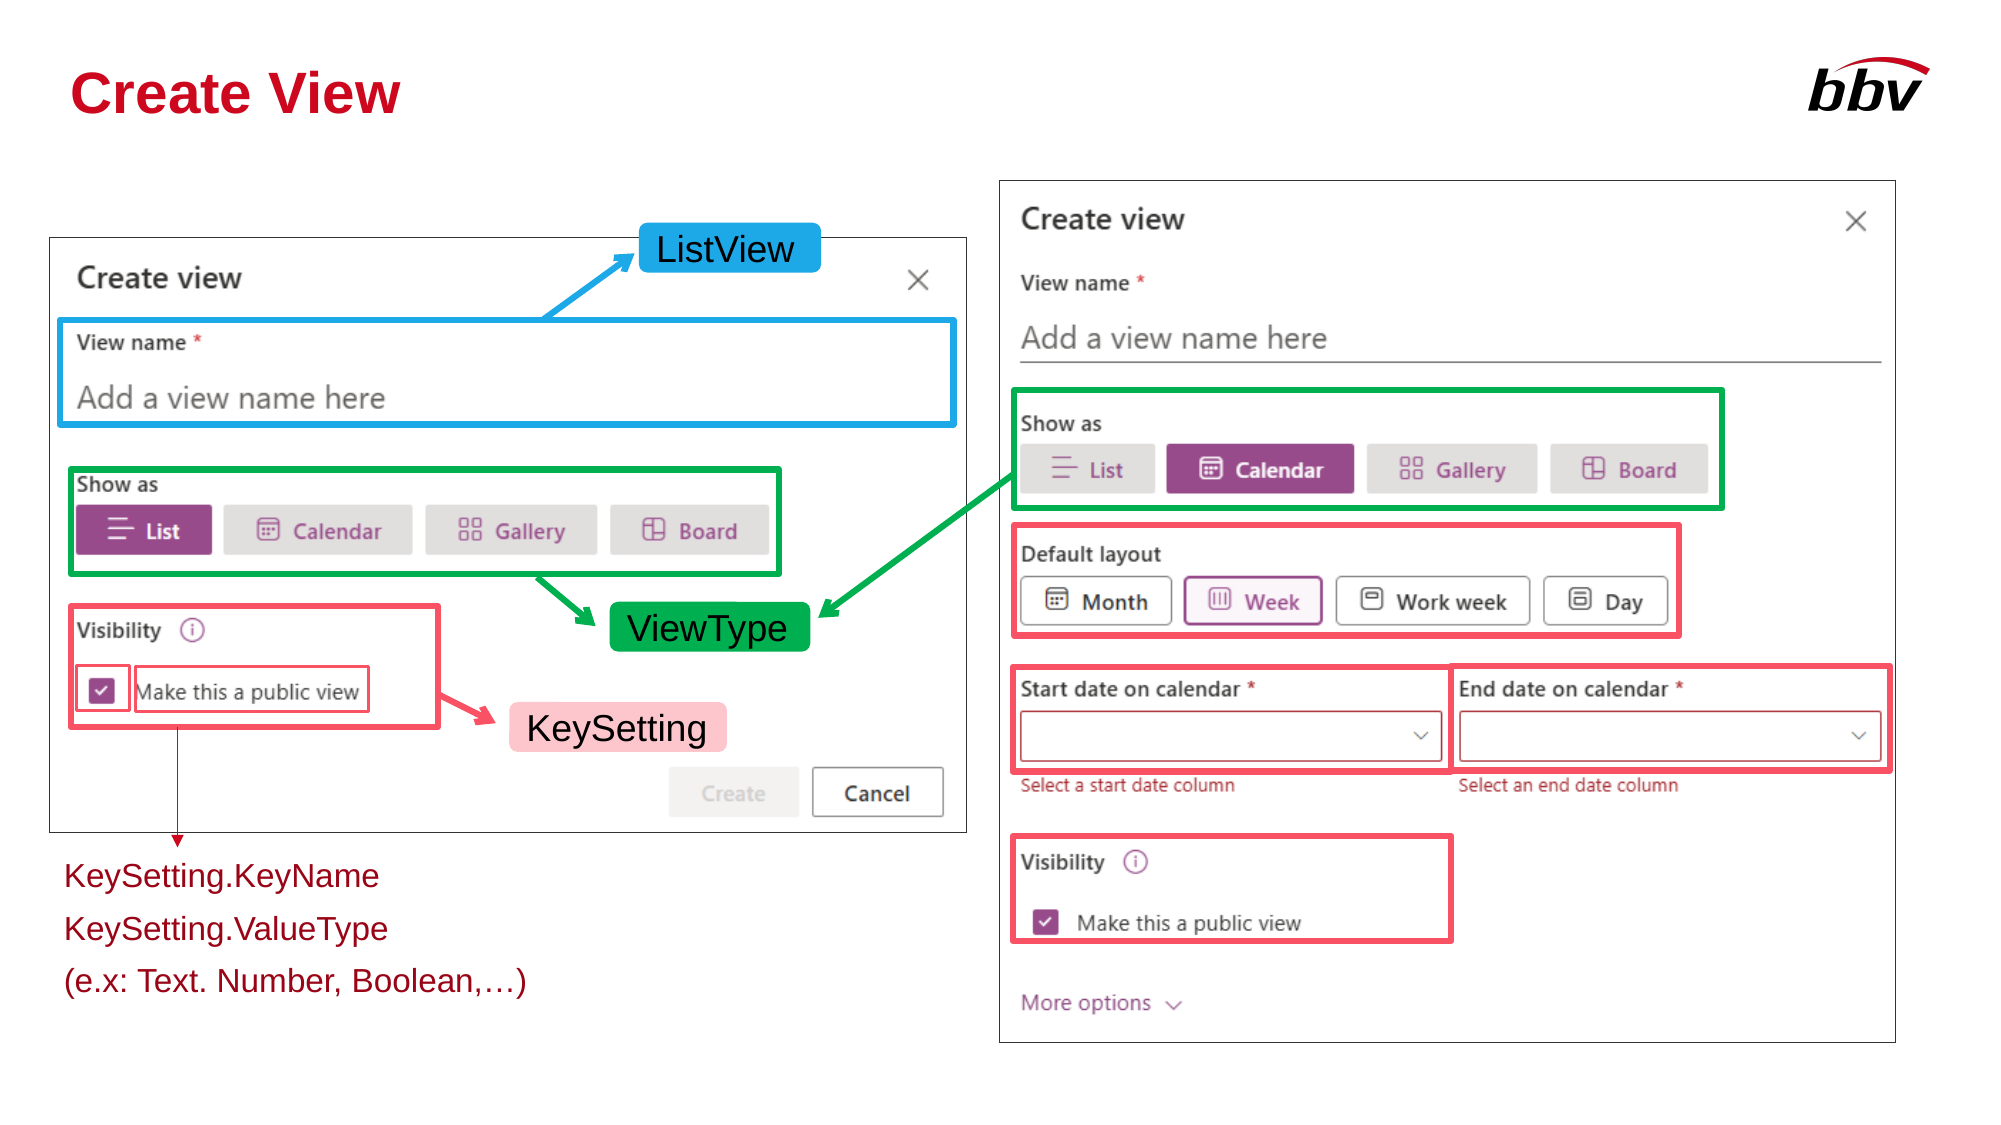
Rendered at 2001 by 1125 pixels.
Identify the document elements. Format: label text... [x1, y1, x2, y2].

text_box KeySetting.KeyName KeySetting.ValueType (e.x: Text. Number, Boolean,…) [49, 847, 550, 1007]
text_box [967, 483, 999, 510]
picture [48, 237, 967, 833]
picture [1808, 57, 1930, 111]
title Create View [70, 0, 1666, 181]
picture [999, 179, 1896, 1044]
text_box ListView [638, 221, 823, 237]
